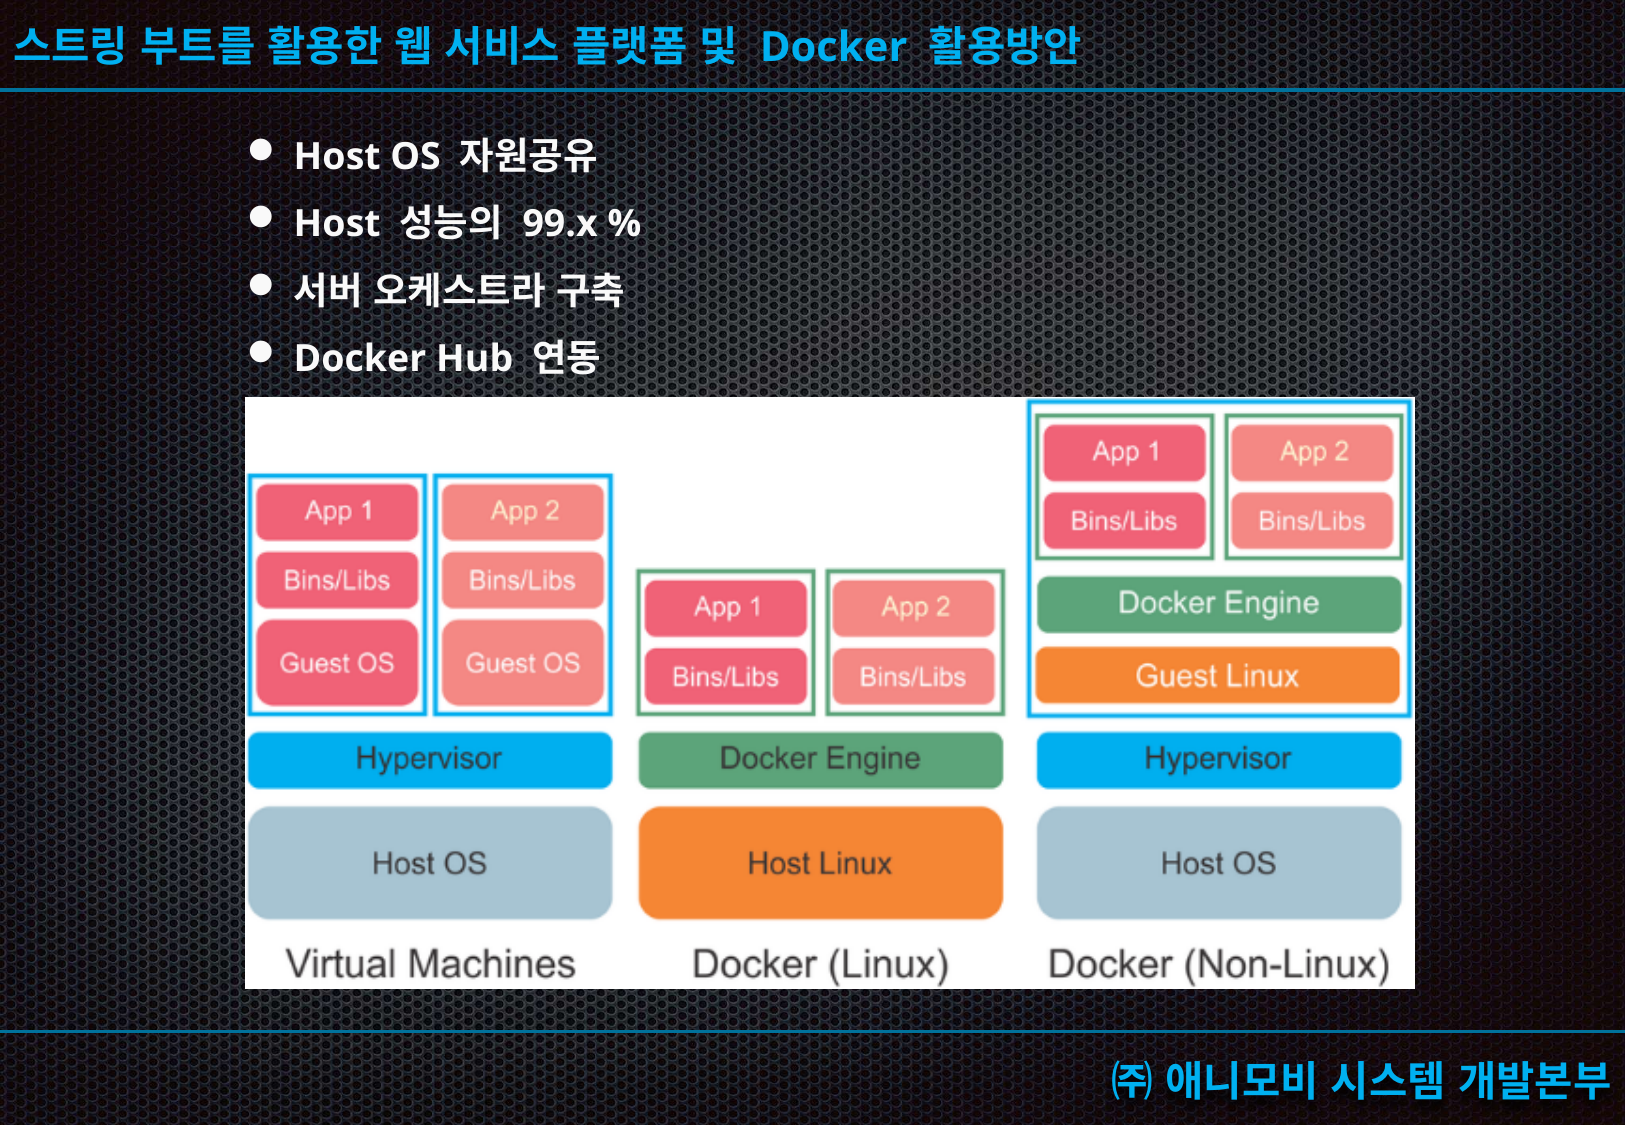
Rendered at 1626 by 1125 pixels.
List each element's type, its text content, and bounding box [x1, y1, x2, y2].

picture [0, 93, 1625, 1029]
picture [0, 0, 1625, 87]
text_box Host OS 자원공유 Host 성능의 99.x % 서버 오케스트라 구축 Docker Hub 연동 [44, 101, 692, 455]
picture [0, 1034, 1625, 1125]
